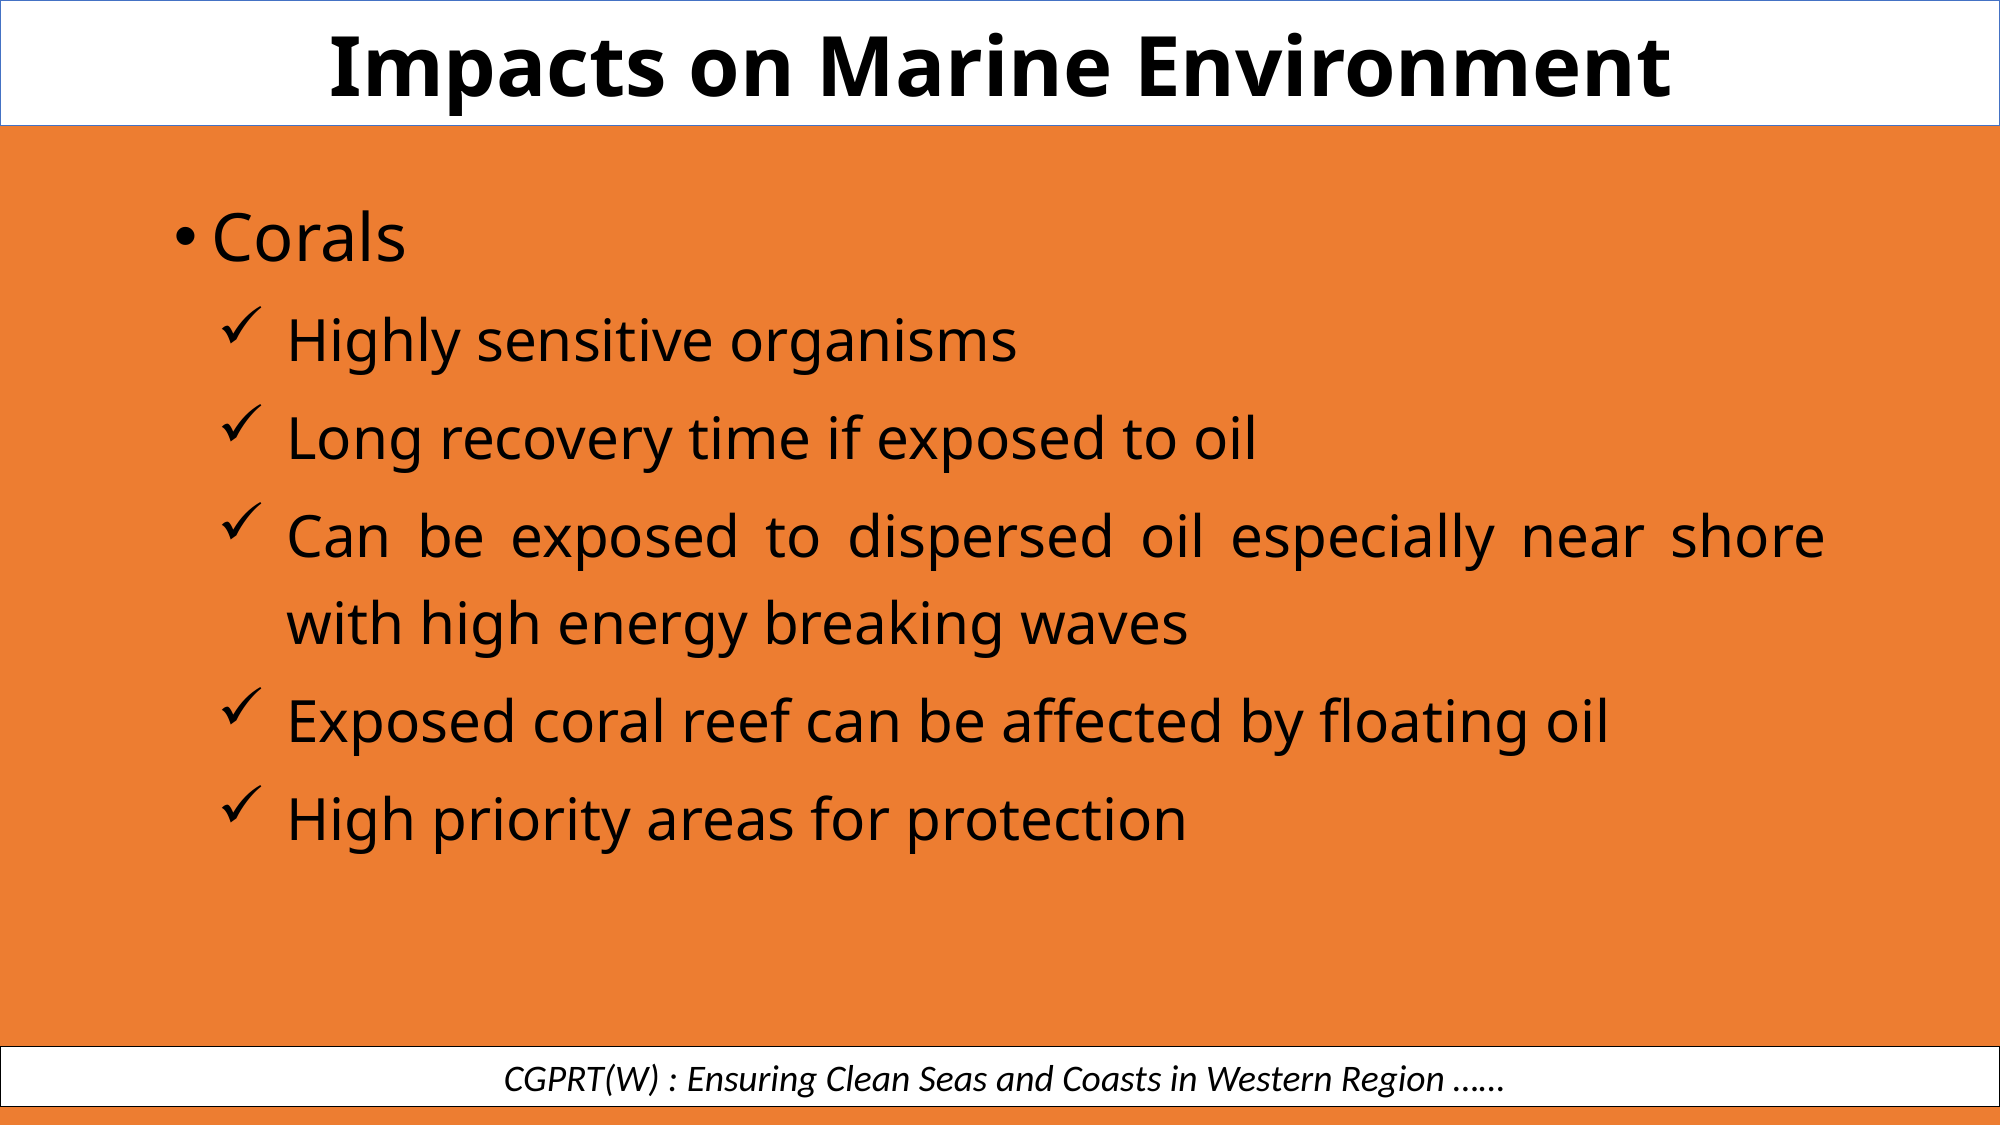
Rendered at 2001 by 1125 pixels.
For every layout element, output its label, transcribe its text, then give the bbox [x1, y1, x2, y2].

text_box [0, 0, 2000, 126]
text_box Corals Highly sensitive organisms Long recovery time if exposed to oil Can be exposed to dispersed oil especially near shore with high energy breaking waves Exposed coral reef can be affected by floating oil High priority areas for protection [160, 168, 1840, 1025]
text_box CGPRT(W) : Ensuring Clean Seas and Coasts in Western Region …… [0, 1046, 2000, 1107]
text_box Impacts on Marine Environment [322, 21, 1716, 118]
